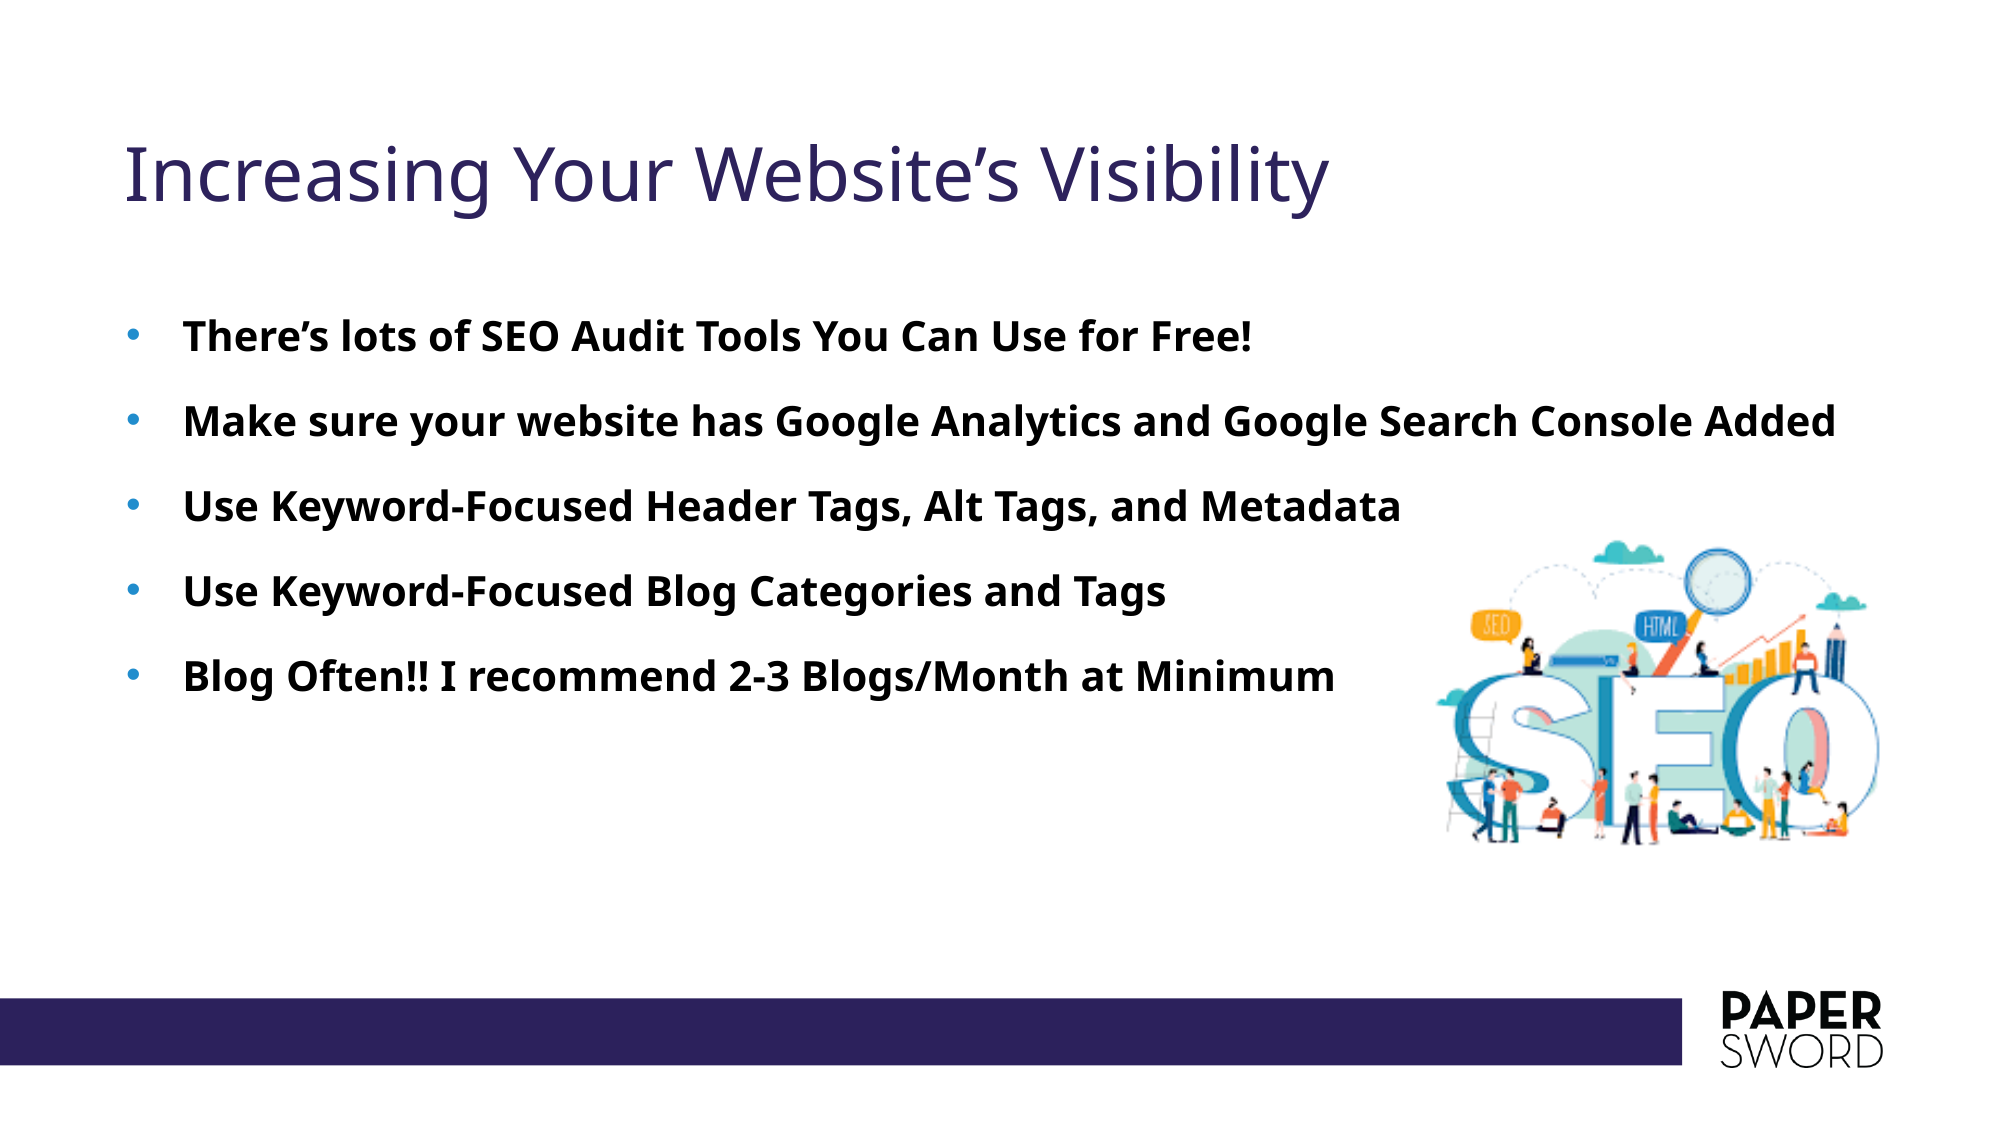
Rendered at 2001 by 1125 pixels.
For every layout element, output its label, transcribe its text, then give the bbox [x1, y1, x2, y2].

picture [1419, 478, 1908, 965]
picture [1720, 990, 1883, 1068]
list There’s lots of SEO Audit Tools You Can Use for Free! Make sure your website has Google Analytics and Google Search Console Added Use Keyword-Focused Header Tags, Alt Tags, and Metadata Use Keyword-Focused Blog Categories and Tags Blog Often!! I recommend 2-3 Blogs/Month at Minimum [111, 291, 1881, 937]
title Increasing Your Website’s Visibility [109, 109, 1880, 227]
